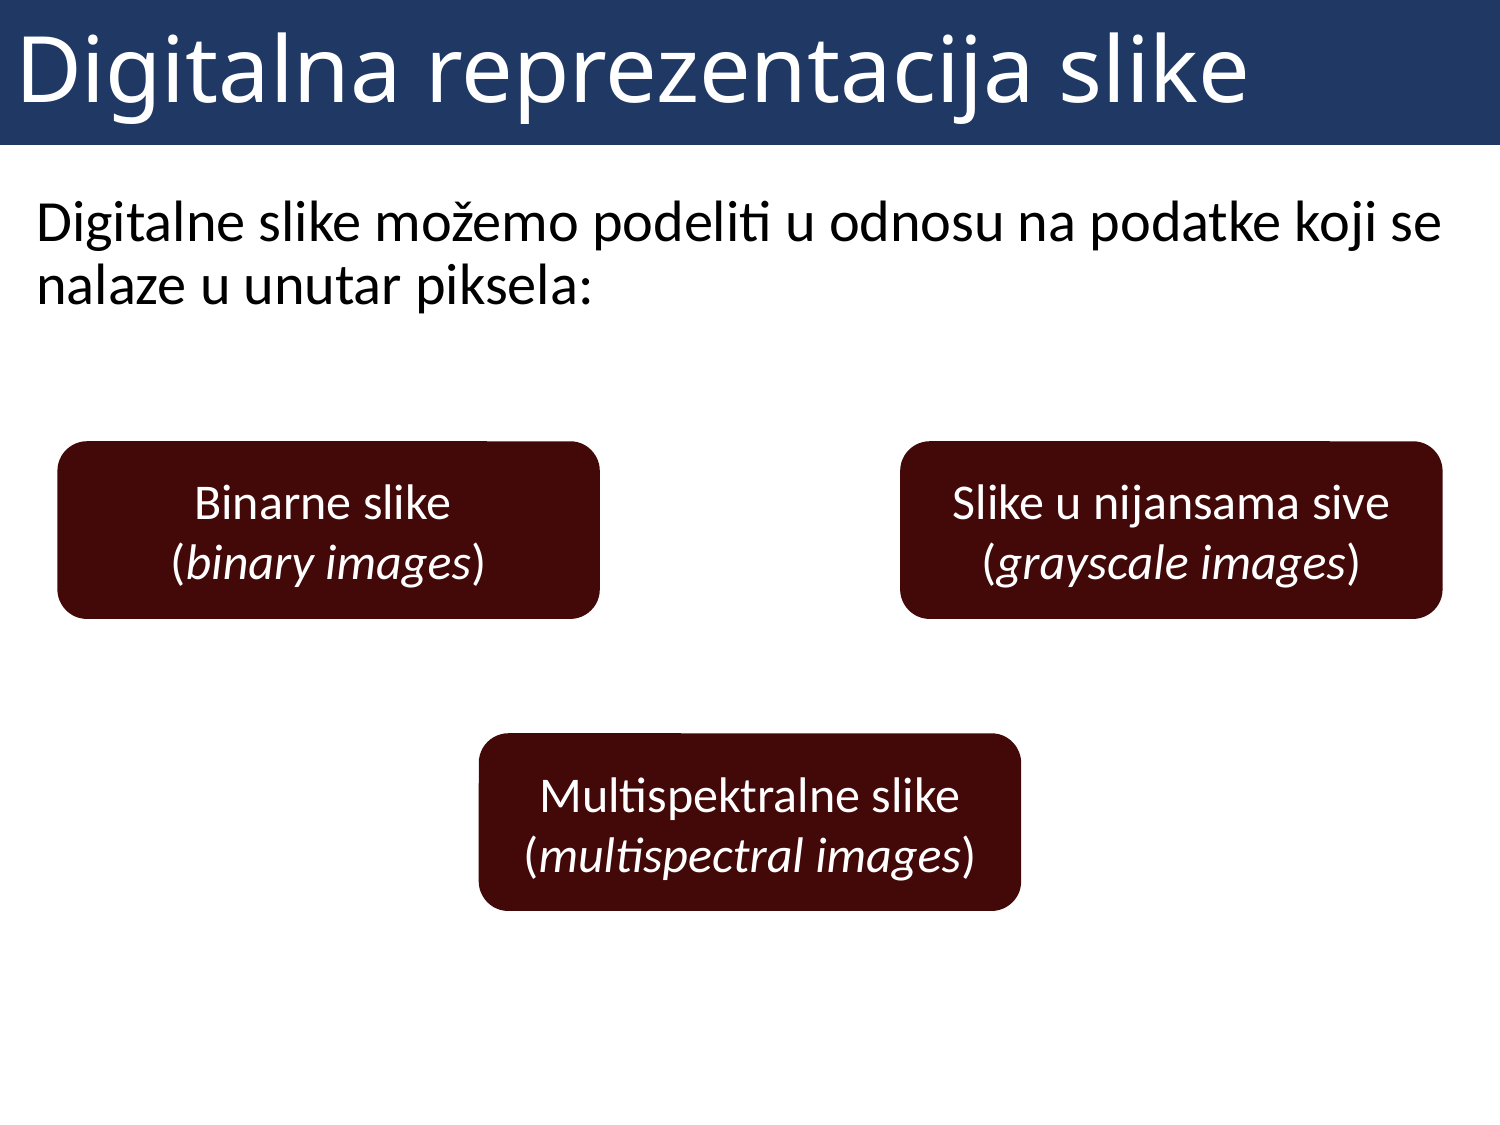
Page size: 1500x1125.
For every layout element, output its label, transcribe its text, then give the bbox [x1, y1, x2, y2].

list Digitalne slike možemo podeliti u odnosu na podatke koji se nalaze u unutar piksela: [21, 184, 1479, 1026]
text_box Slike u nijansama sive (grayscale images) [899, 440, 1444, 620]
text_box Binarne slike (binary images) [56, 440, 601, 620]
text_box Multispektralne slike (multispectral images) [477, 732, 1023, 913]
title Digitalna reprezentacija slike [0, 0, 1500, 145]
